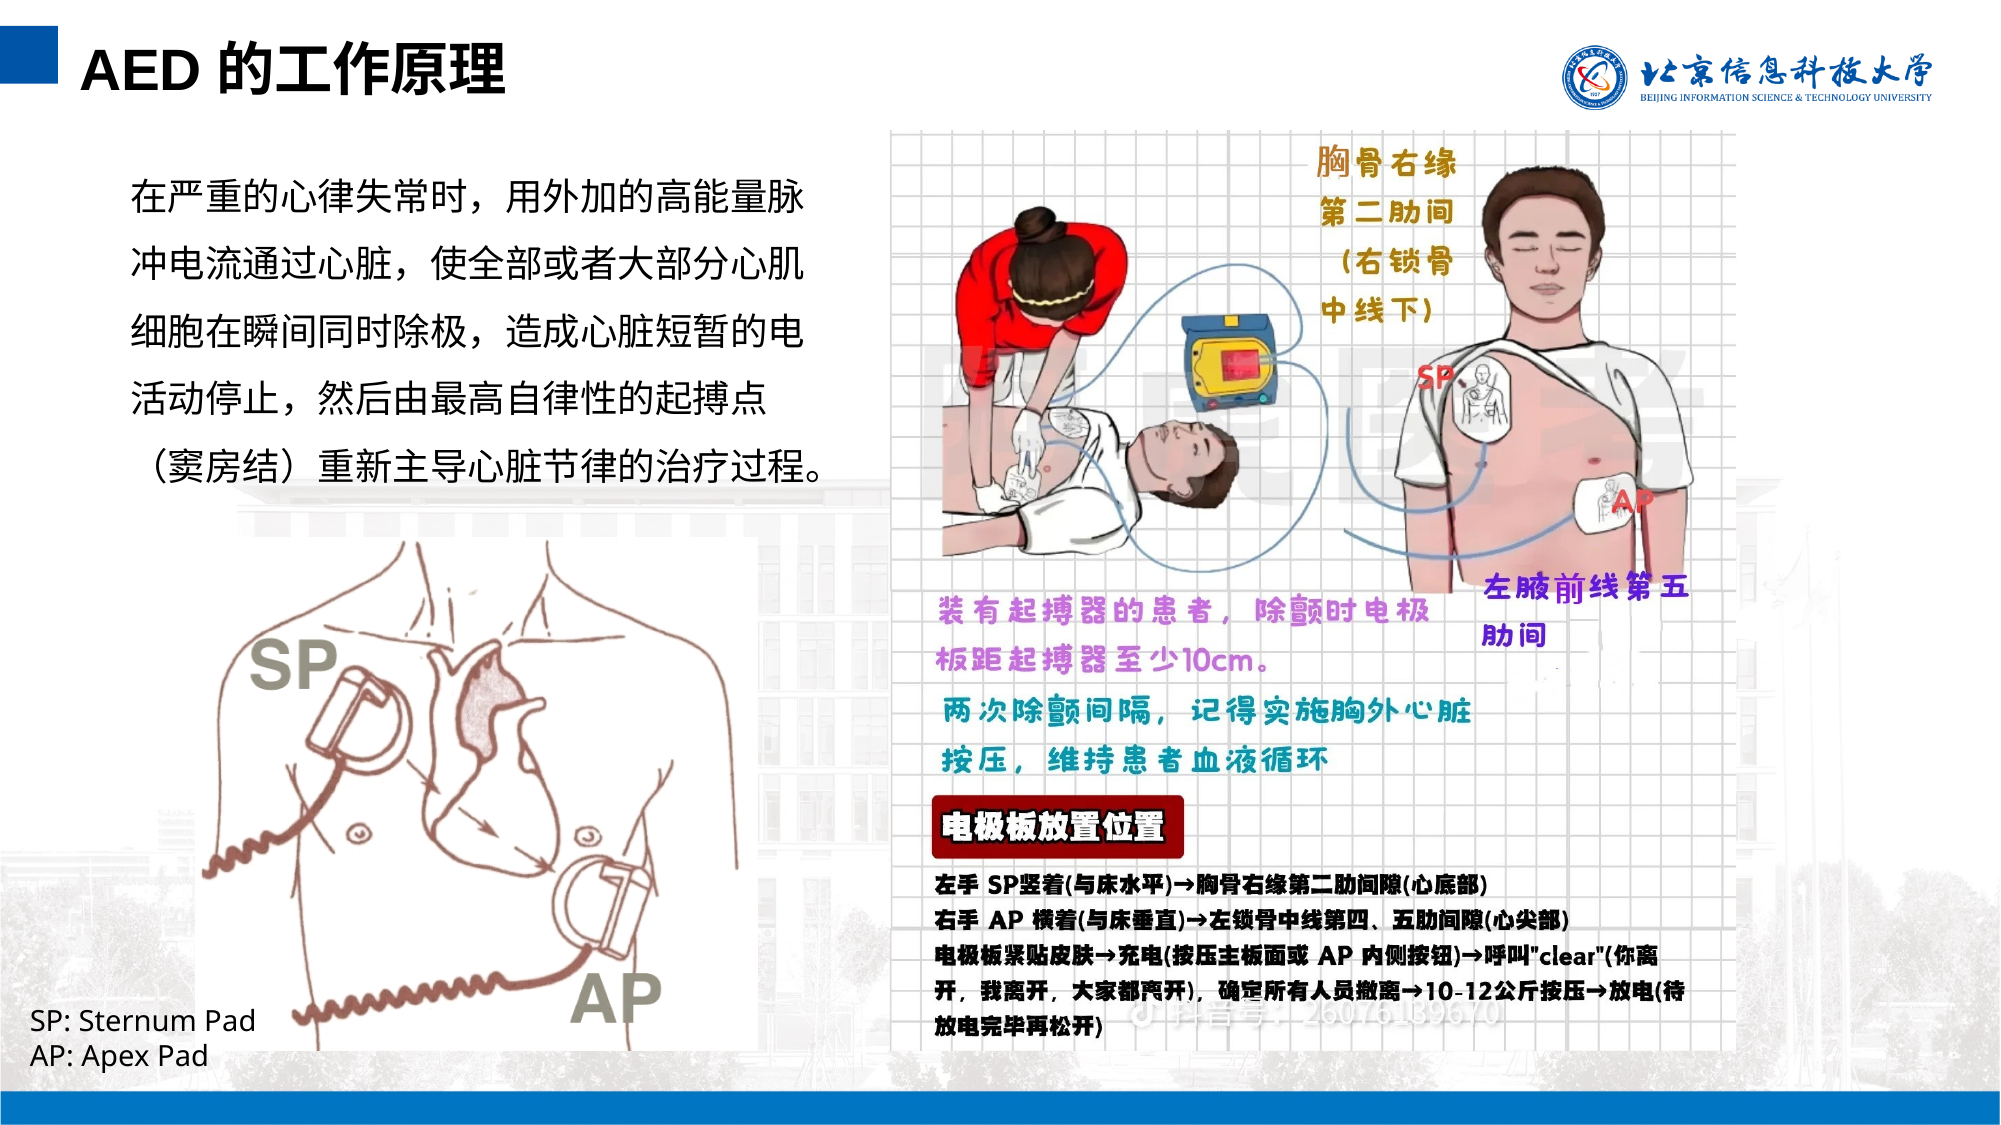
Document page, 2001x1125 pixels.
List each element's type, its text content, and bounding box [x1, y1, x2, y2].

text_box SP: Sternum Pad AP: Apex Pad [15, 995, 275, 1081]
text_box 在严重的心律失常时，用外加的高能量脉冲电流通过心脏，使全部或者大部分心肌细胞在瞬间同时除极，造成心脏短暂的电活动停止，然后由最高自律性的起搏点（窦房结）重新主导心脏节律的治疗过程。 [115, 142, 838, 496]
picture [0, 0, 2000, 1125]
text_box AED的工作原理 [64, 24, 522, 110]
